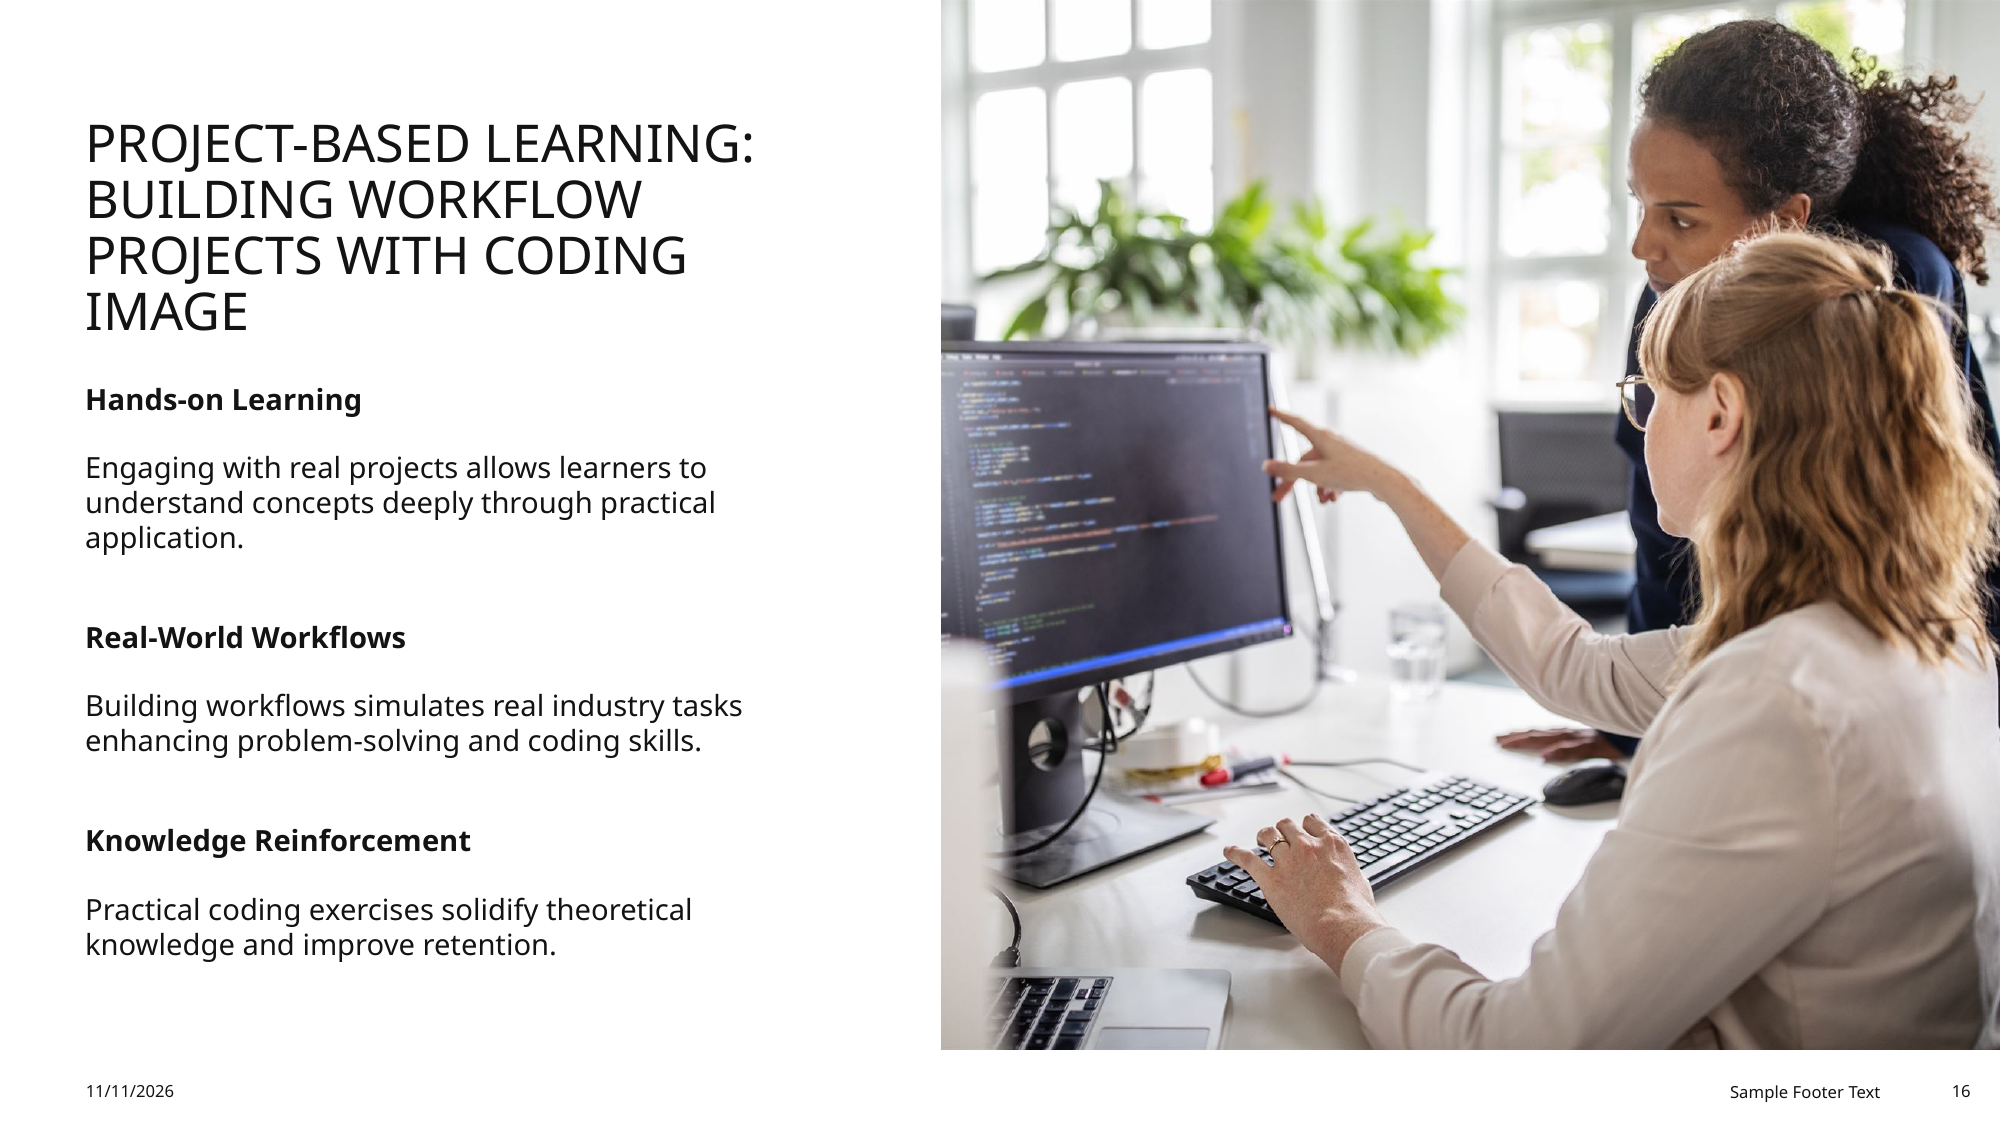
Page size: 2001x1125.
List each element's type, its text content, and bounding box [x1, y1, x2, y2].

text_box Hands-on Learning Engaging with real projects allows learners to understand concepts deeply through practical application. Real-World Workflows Building workflows simulates real industry tasks enhancing problem-solving and coding skills. Knowledge Reinforcement Practical coding exercises solidify theoretical knowledge and improve retention. [70, 373, 806, 1037]
picture [941, 0, 2000, 1050]
footer Sample Footer Text [1458, 1064, 1896, 1120]
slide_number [70, 1064, 537, 1120]
slide_number 16 [1910, 1064, 1986, 1120]
title Project-Based Learning: Building Workflow Projects with Coding Image [70, 98, 806, 350]
